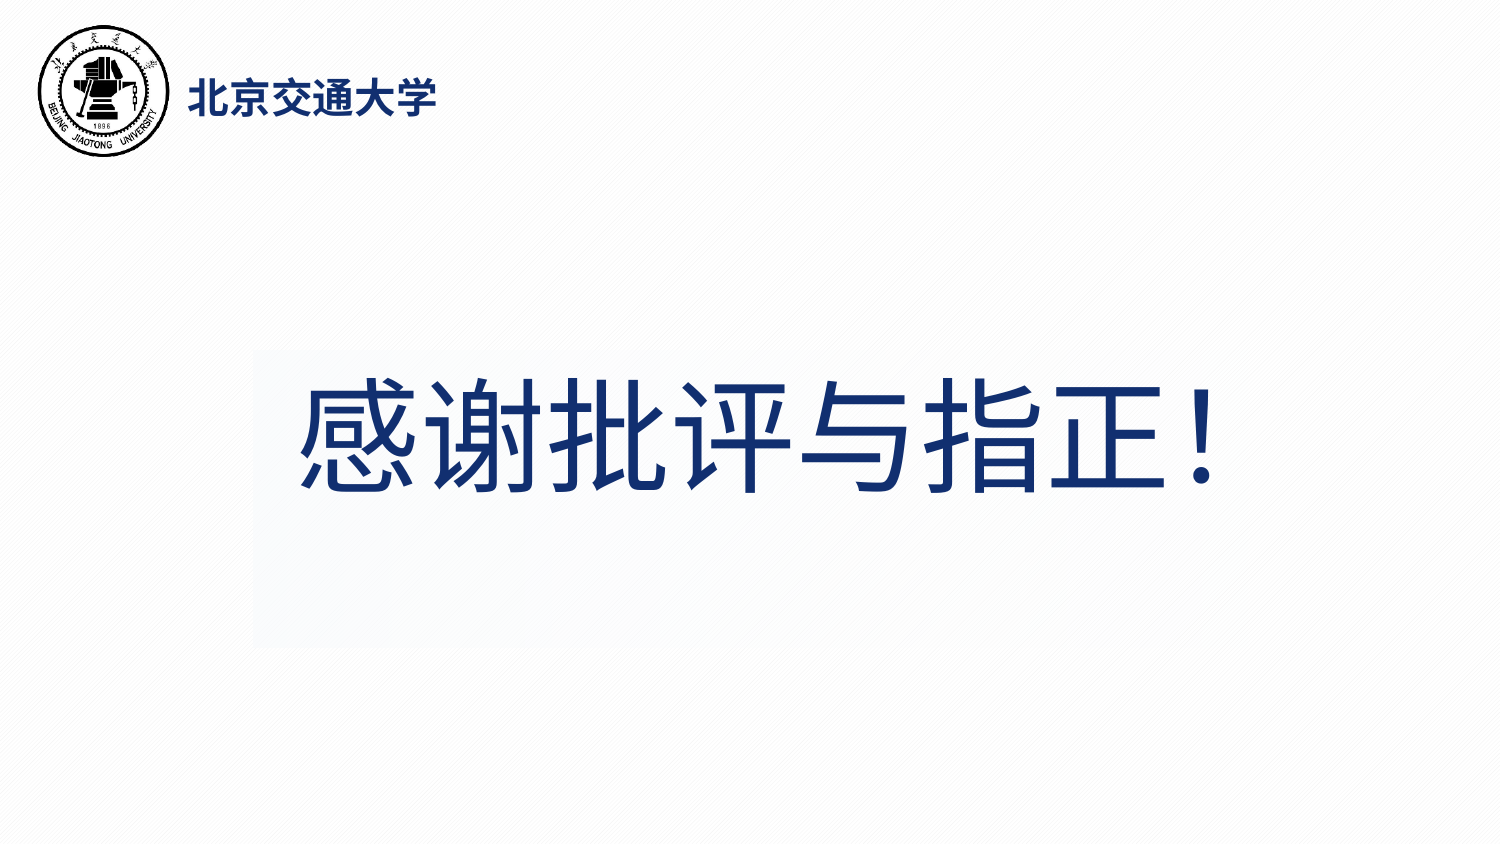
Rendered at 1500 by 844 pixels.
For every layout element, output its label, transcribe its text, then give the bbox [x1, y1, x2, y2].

text_box 感谢批评与指正！ [253, 351, 1337, 648]
picture [18, 25, 184, 157]
text_box 北京交通大学 [188, 64, 467, 129]
